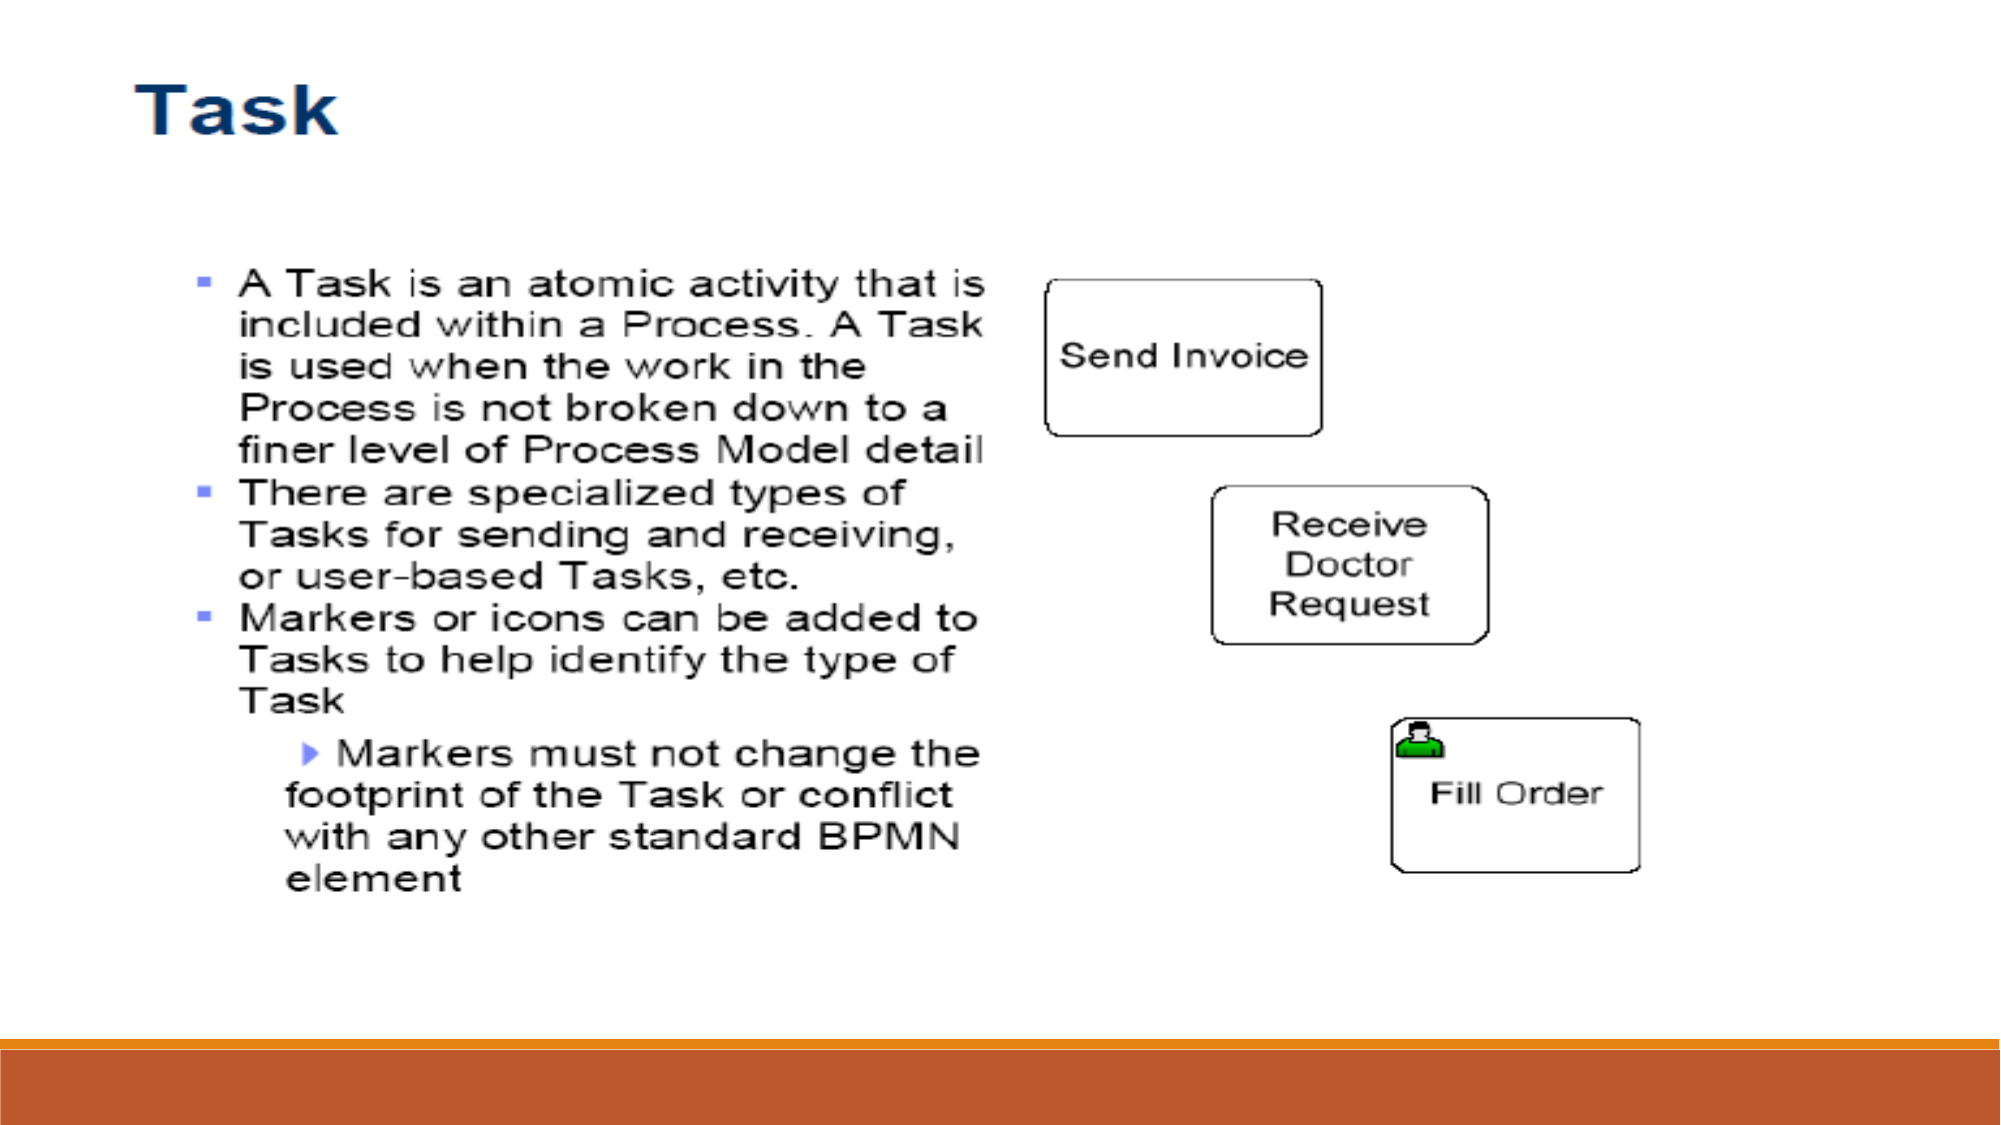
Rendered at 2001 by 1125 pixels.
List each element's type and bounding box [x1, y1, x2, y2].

picture [88, 40, 1787, 950]
